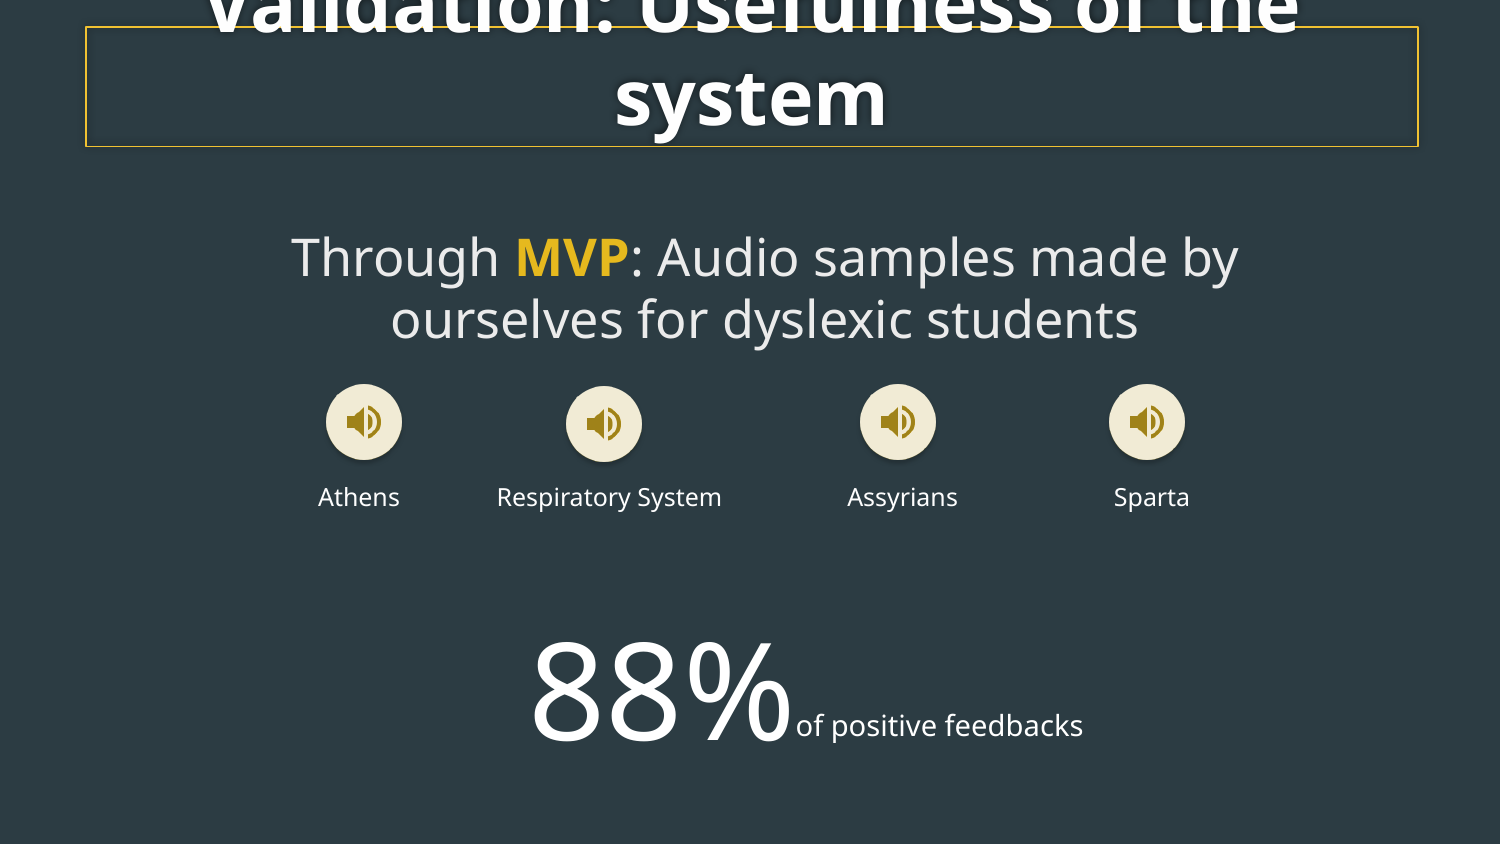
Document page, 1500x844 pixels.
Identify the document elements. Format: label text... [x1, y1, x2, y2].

picture [852, 376, 943, 468]
text_box Athens [303, 466, 528, 527]
text_box Through MVP: Audio samples made by ourselves for dyslexic students [200, 209, 1331, 365]
text_box Respiratory System [528, 466, 791, 527]
text_box of positive feedbacks [780, 692, 1251, 758]
text_box Sparta [1099, 466, 1324, 527]
picture [1101, 376, 1192, 468]
picture [558, 378, 650, 469]
text_box 88% [513, 590, 888, 783]
text_box Assyrians [832, 466, 1057, 527]
title Validation: Usefulness of the system [86, 27, 1418, 147]
picture [318, 376, 409, 468]
